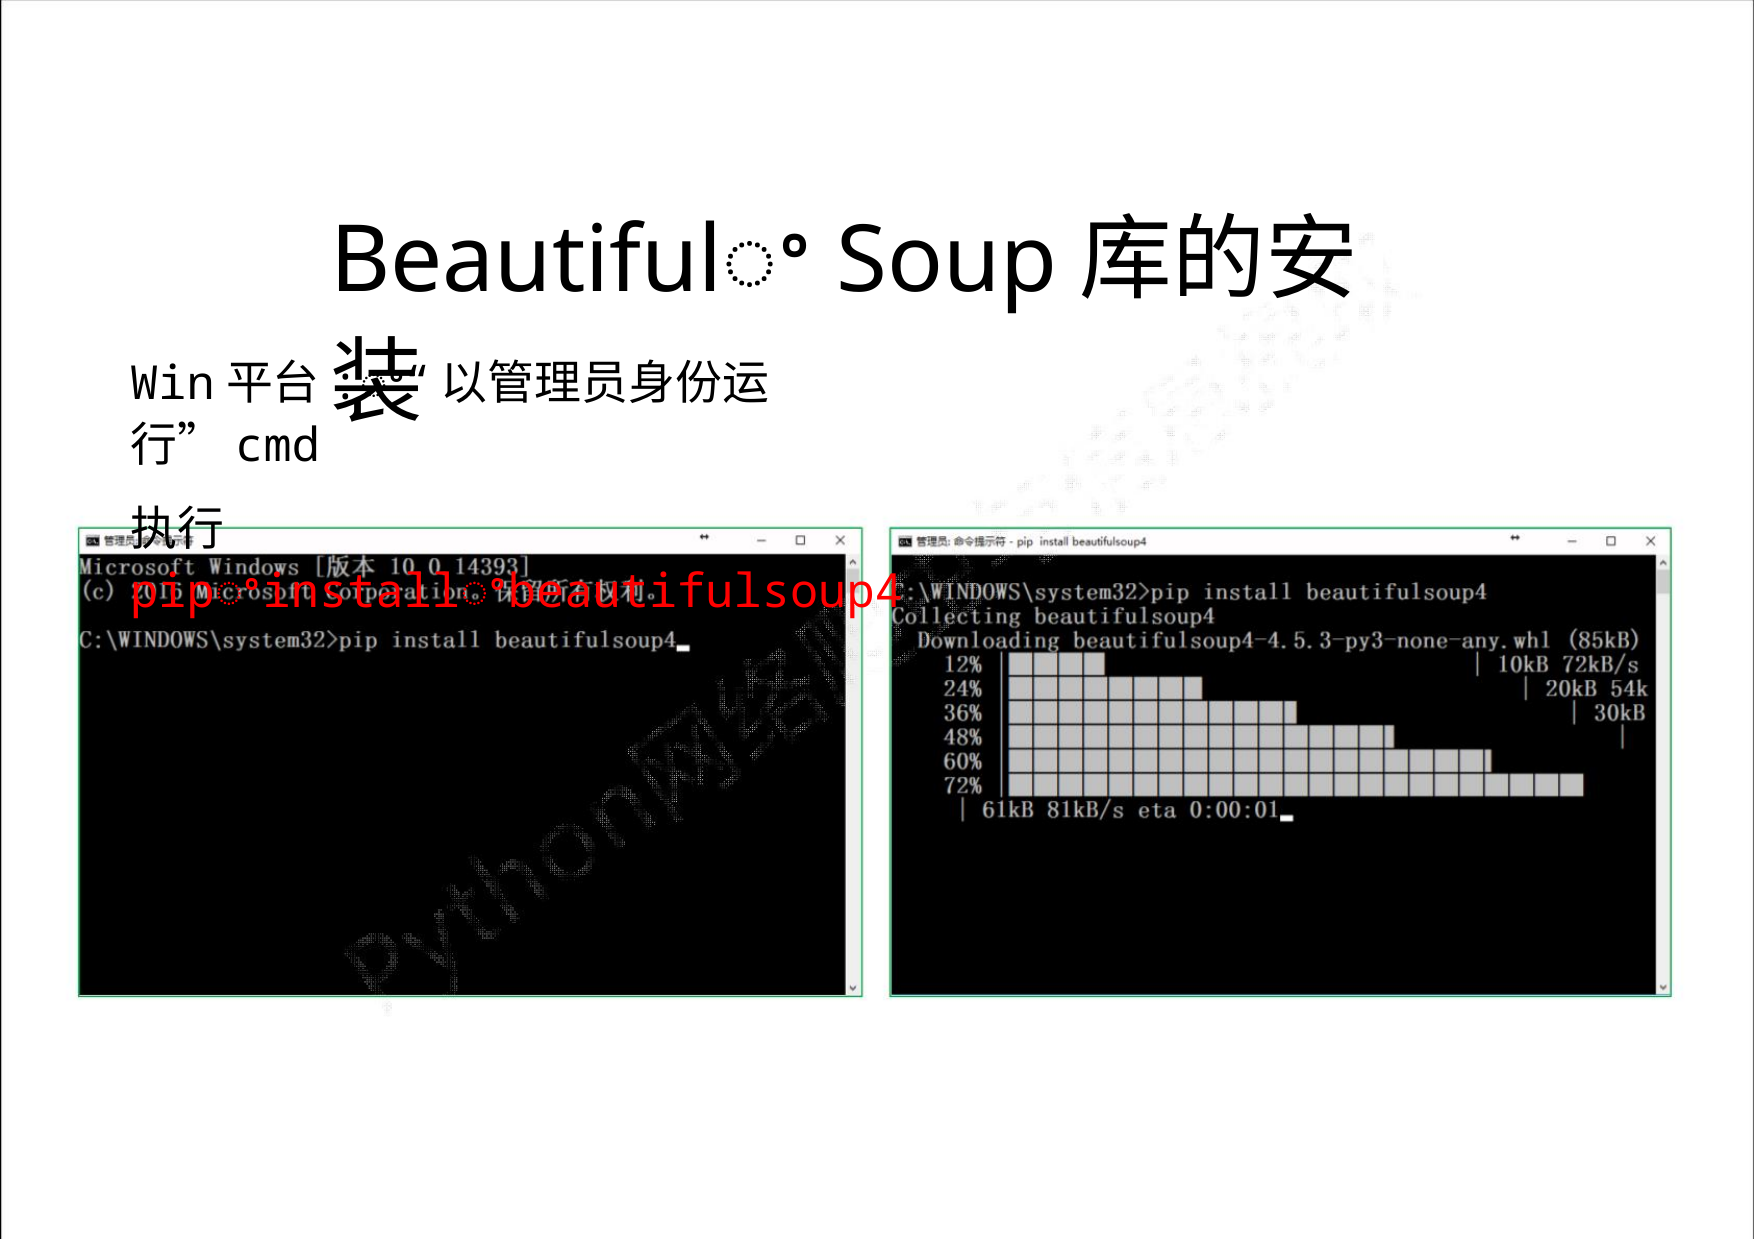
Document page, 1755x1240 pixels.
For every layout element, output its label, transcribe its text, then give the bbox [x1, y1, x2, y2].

text_box Win平台:ꢀ“以管理员身份运行”cmd 执行 pipꢀinstallꢀbeautifulsoup4 [130, 347, 949, 617]
text_box Beautifulꢀ Soup库的安装 [330, 188, 1389, 433]
text_box [0, 0, 1754, 1239]
